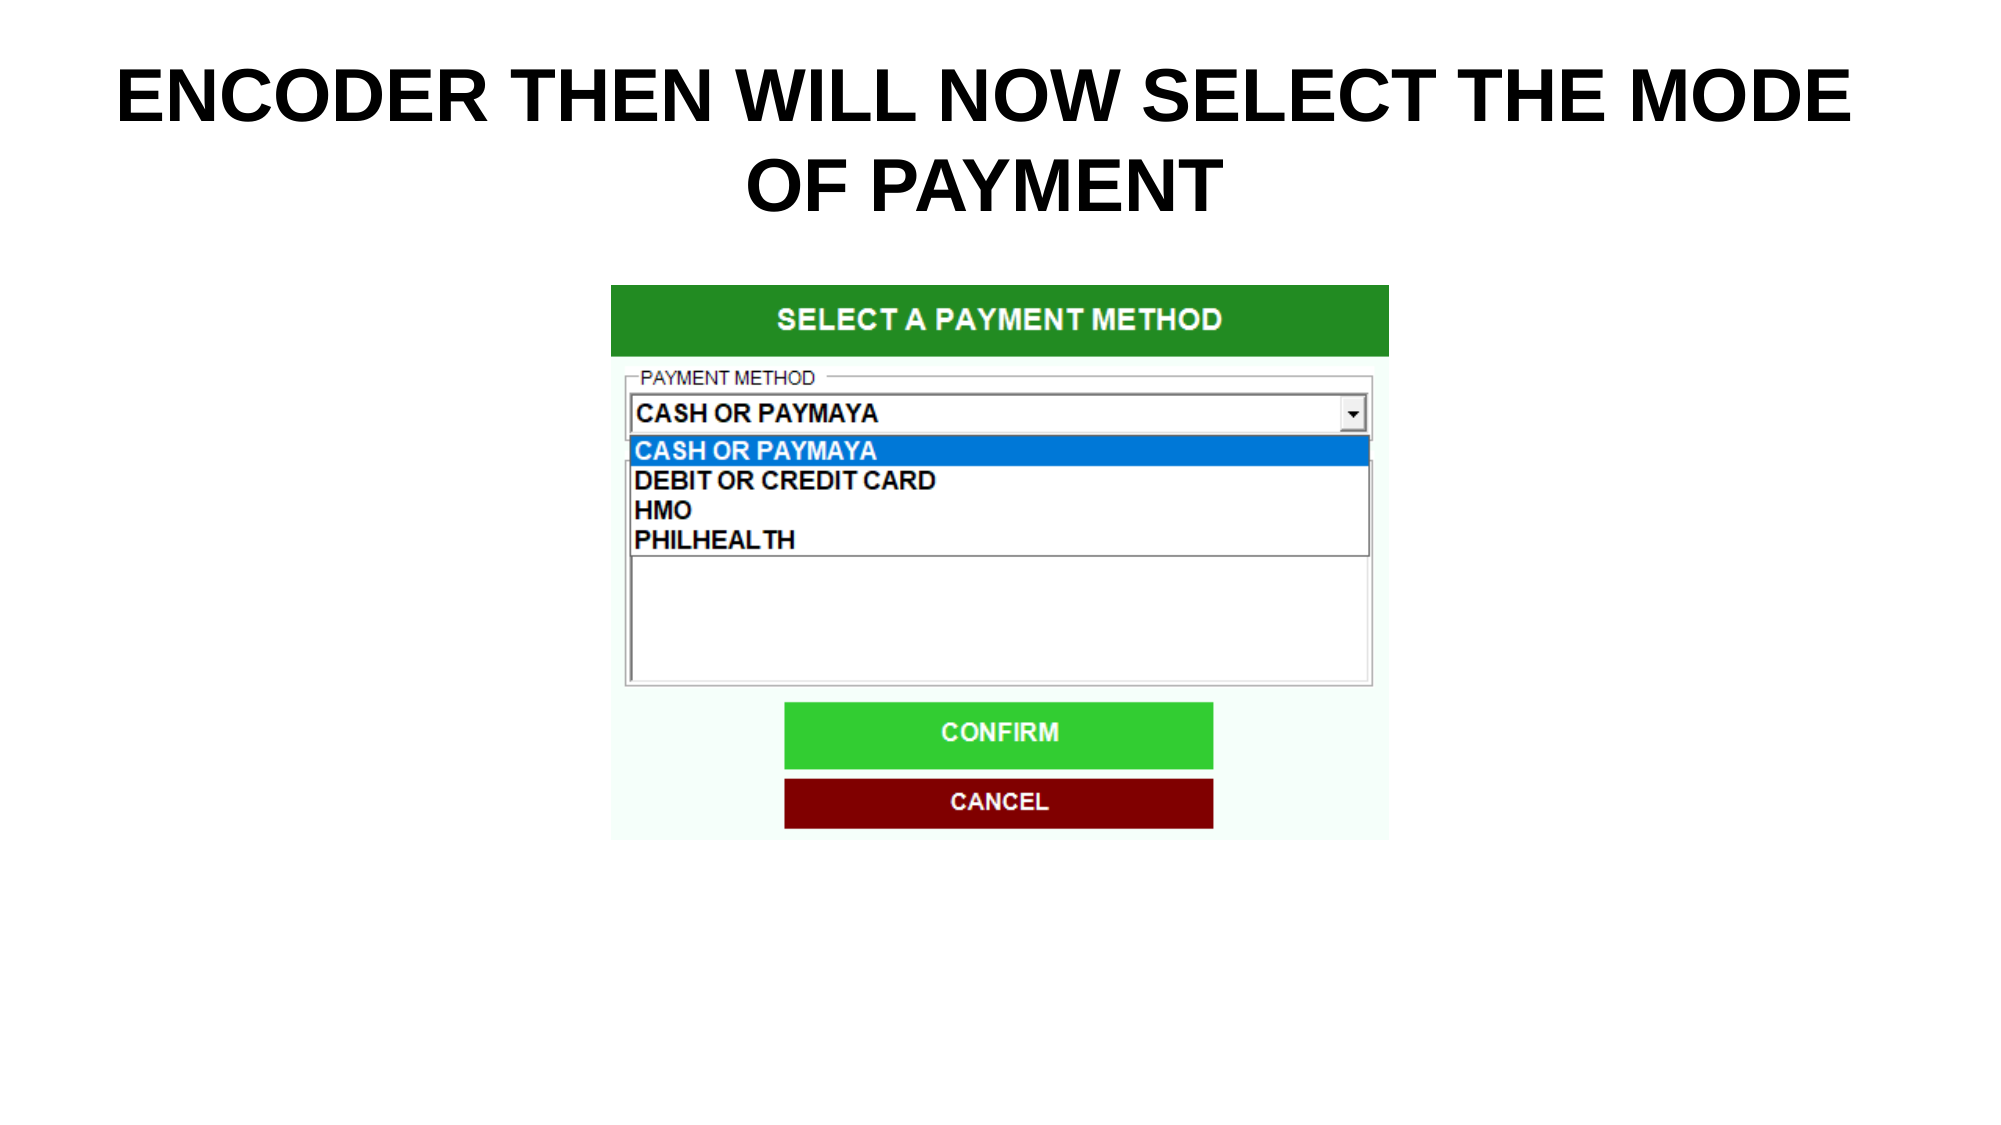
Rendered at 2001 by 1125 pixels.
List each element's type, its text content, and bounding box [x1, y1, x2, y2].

picture [611, 285, 1389, 840]
text_box ENCODER THEN WILL NOW SELECT THE MODE OF PAYMENT [50, 70, 1920, 204]
